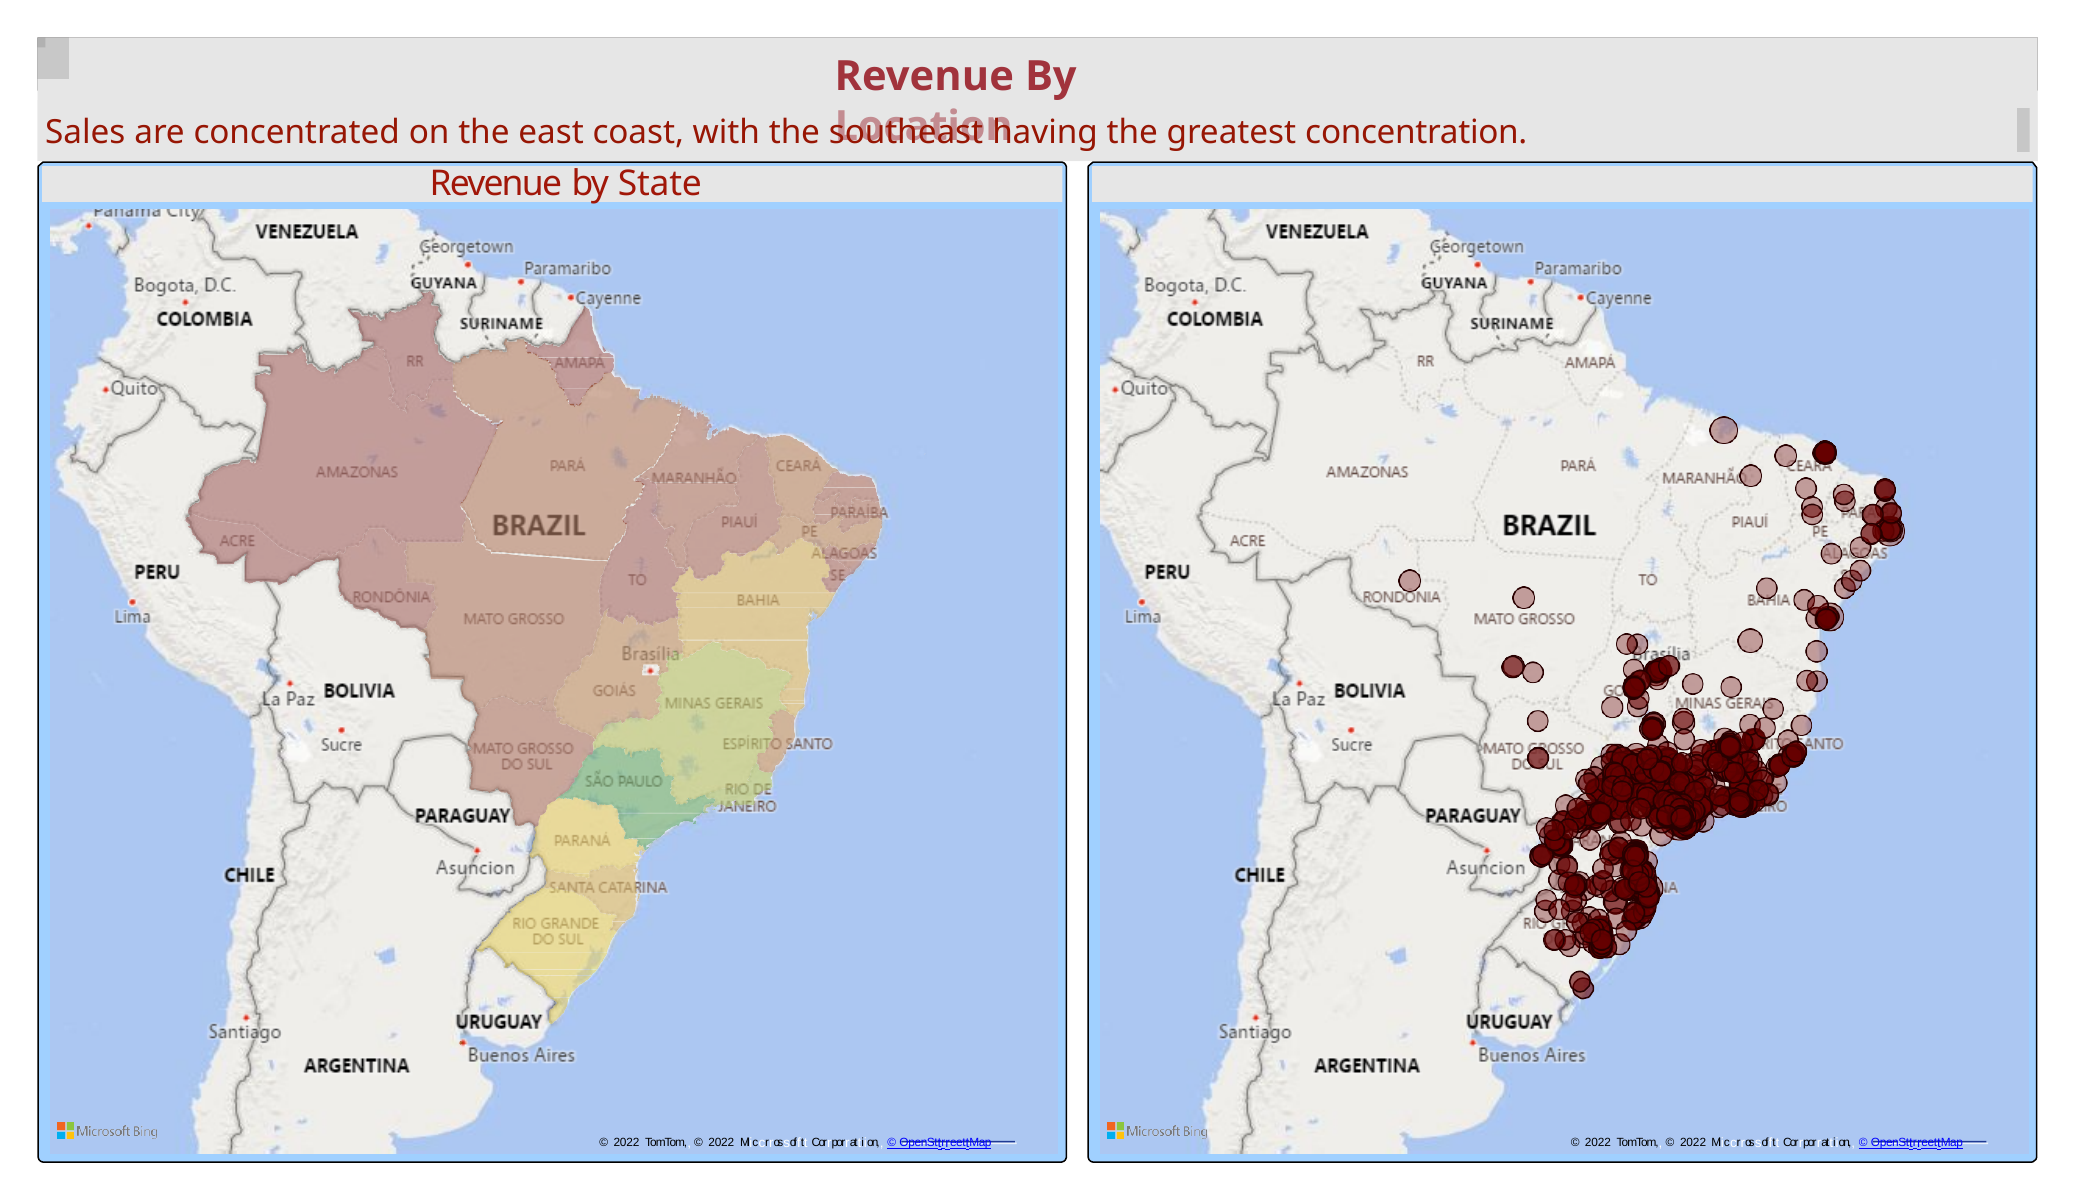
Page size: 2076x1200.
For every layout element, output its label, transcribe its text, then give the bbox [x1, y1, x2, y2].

text_box [37, 37, 2038, 99]
title Revenue By Location [832, 46, 1243, 97]
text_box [49, 209, 1059, 1154]
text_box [37, 37, 70, 80]
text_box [37, 100, 2038, 1164]
